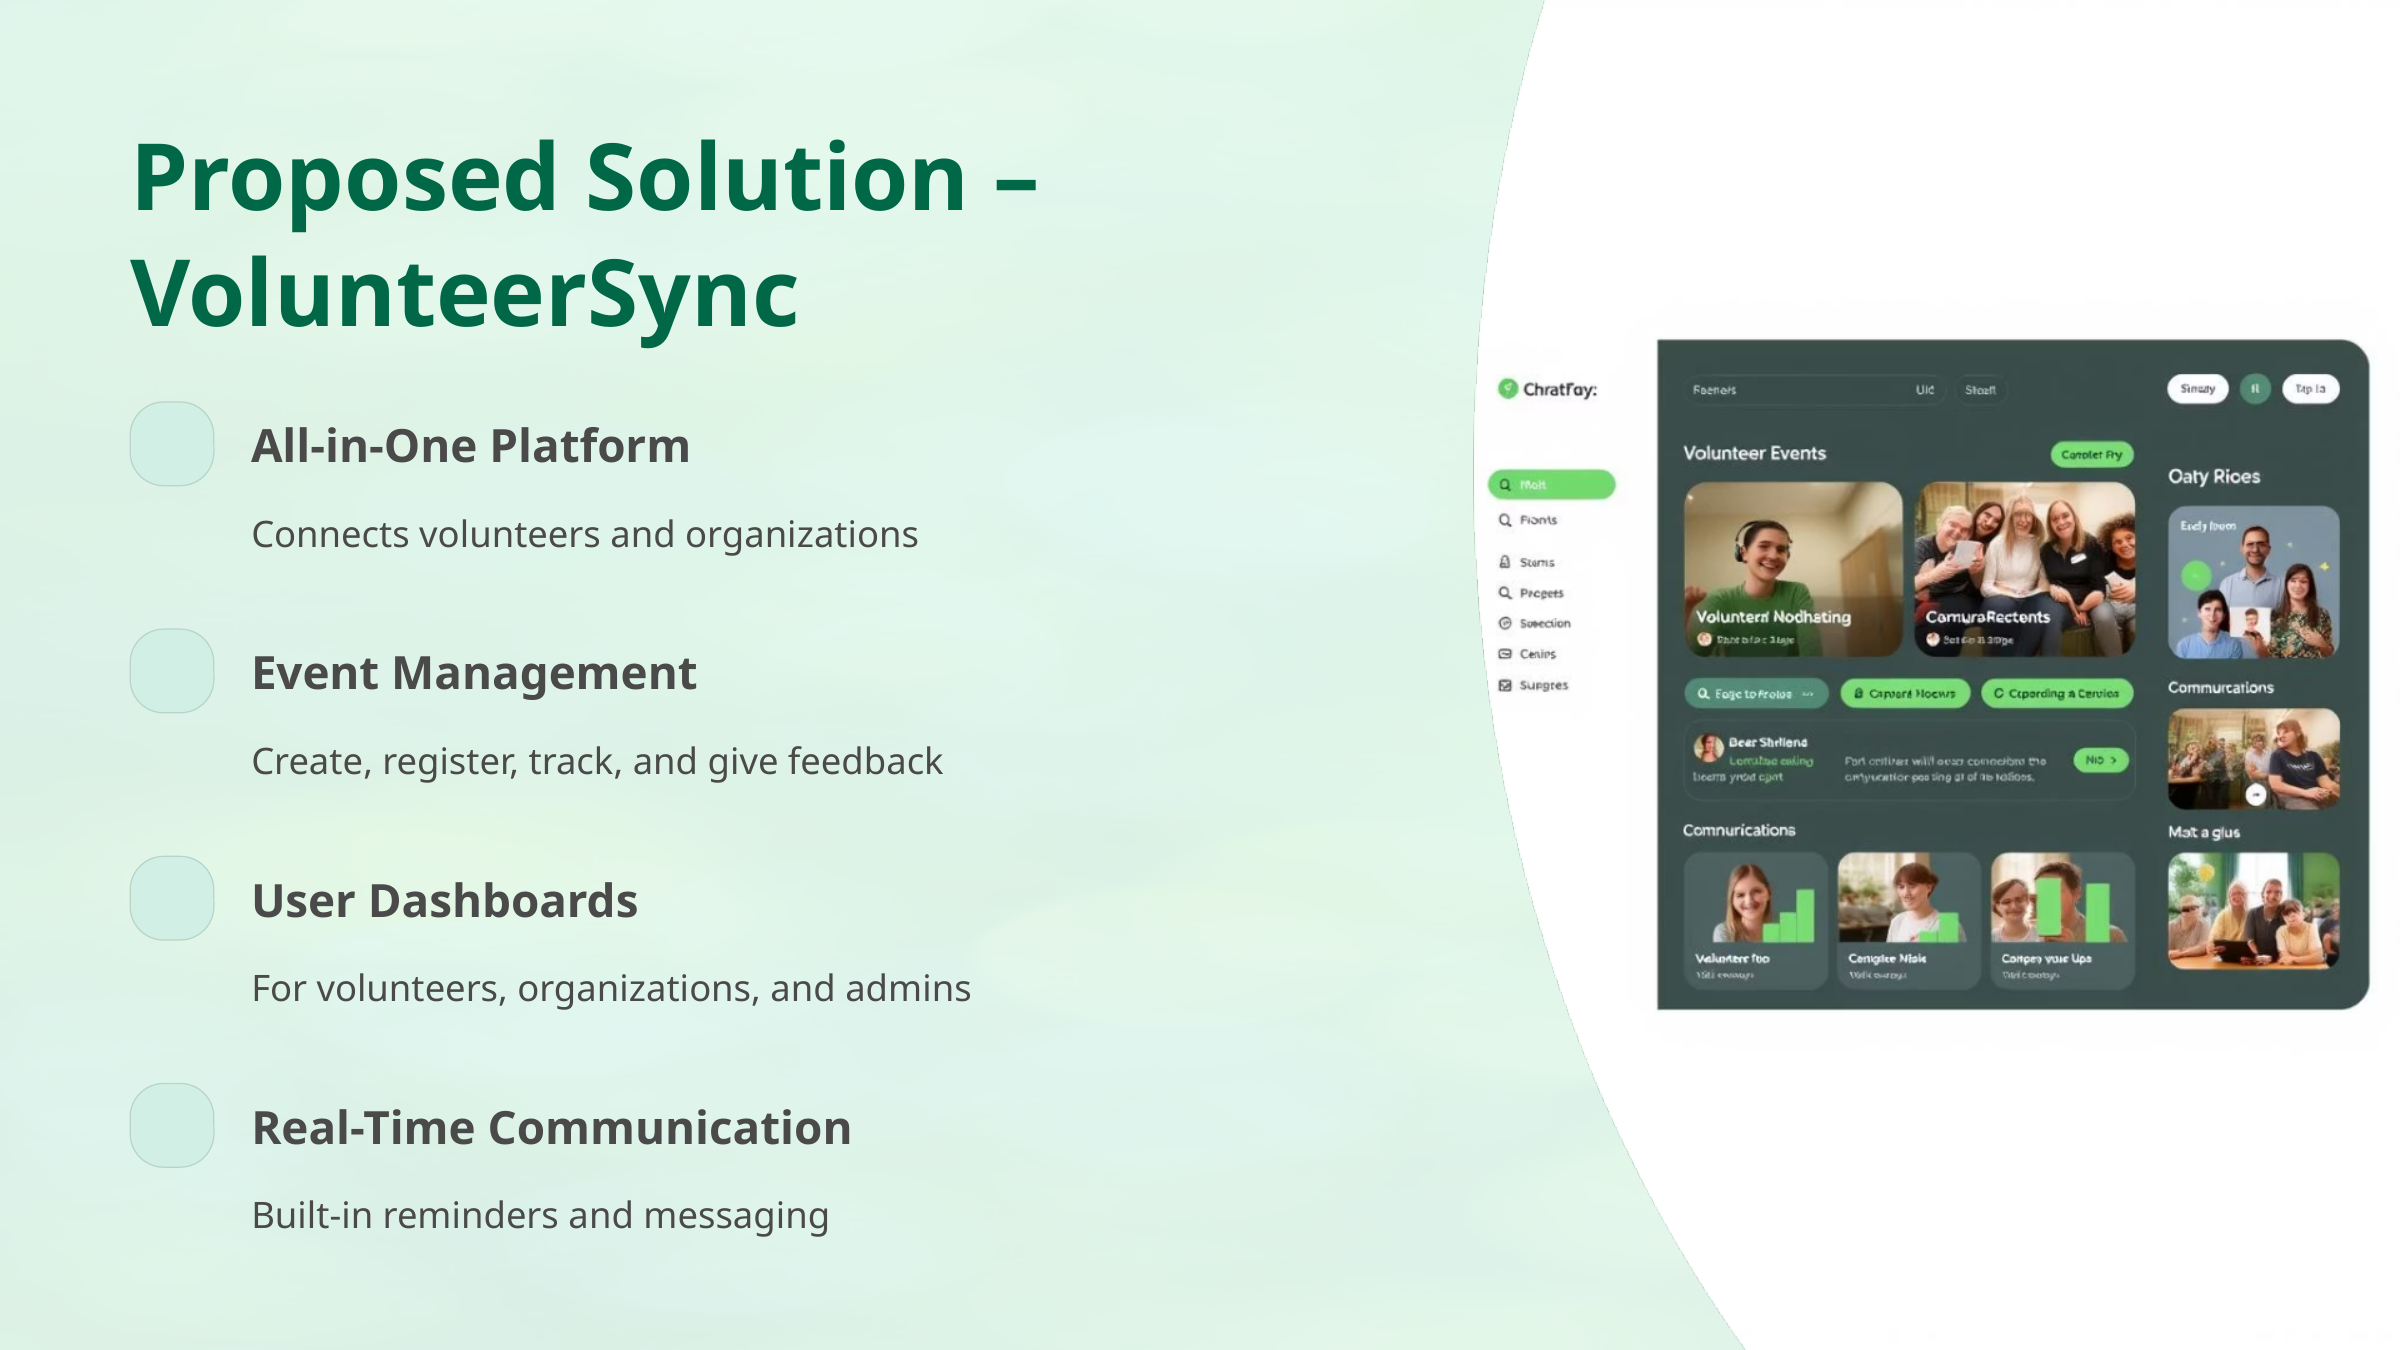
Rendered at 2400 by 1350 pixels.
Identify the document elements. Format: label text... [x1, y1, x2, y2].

text_box Built-in reminders and messaging [251, 1176, 1370, 1237]
text_box All-in-One Platform [251, 414, 717, 473]
text_box [130, 856, 214, 941]
text_box Proposed Solution – VolunteerSync [130, 113, 1370, 347]
text_box Event Management [251, 641, 717, 700]
text_box User Dashboards [251, 869, 717, 928]
text_box [130, 1083, 214, 1168]
text_box Connects volunteers and organizations [251, 495, 1370, 555]
text_box For volunteers, organizations, and admins [251, 949, 1370, 1010]
picture [1454, 0, 2400, 1350]
text_box [130, 629, 214, 713]
text_box [130, 401, 214, 486]
text_box Create, register, track, and give feedback [251, 722, 1370, 782]
text_box Real-Time Communication [251, 1096, 886, 1155]
